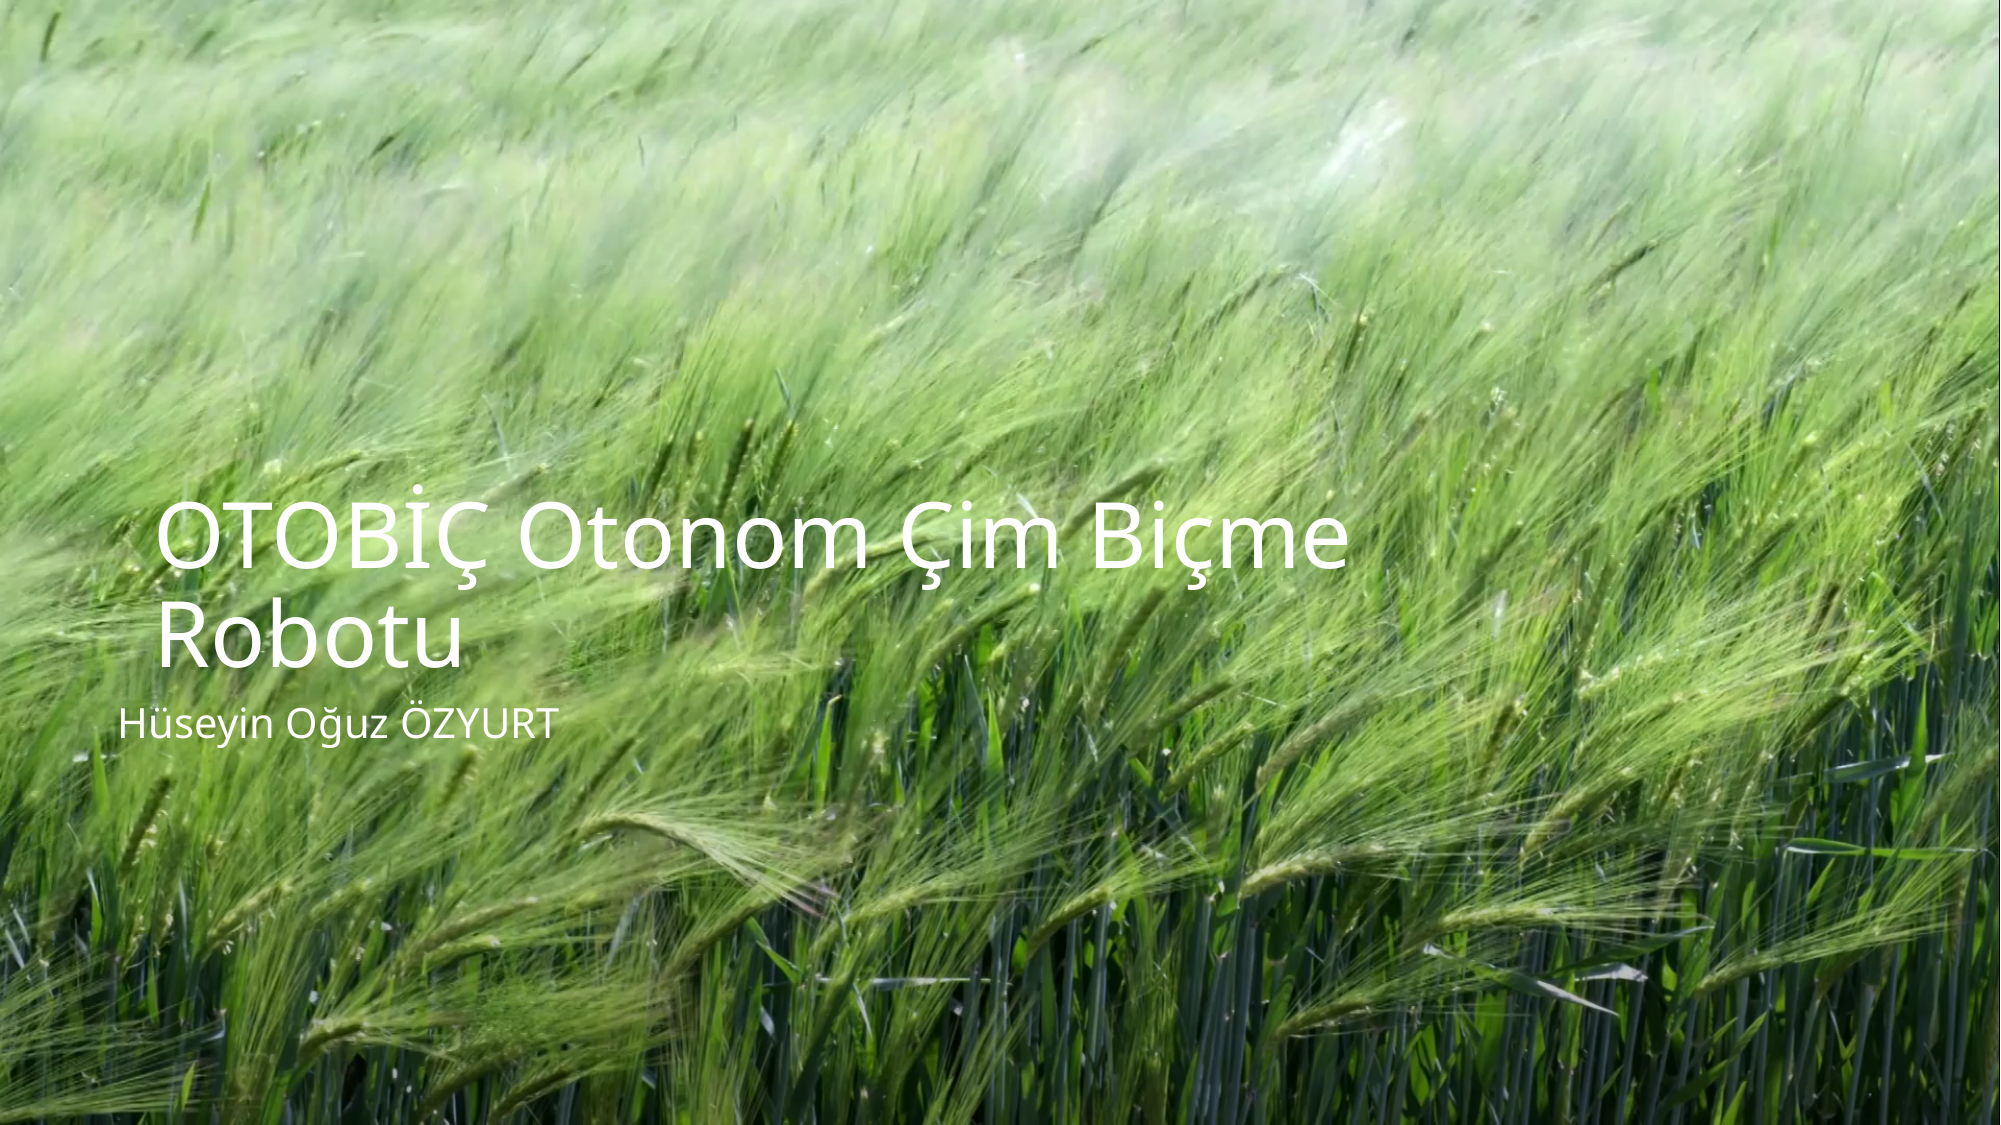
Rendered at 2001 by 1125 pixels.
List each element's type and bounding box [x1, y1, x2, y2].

text_box [0, 0, 2000, 1125]
